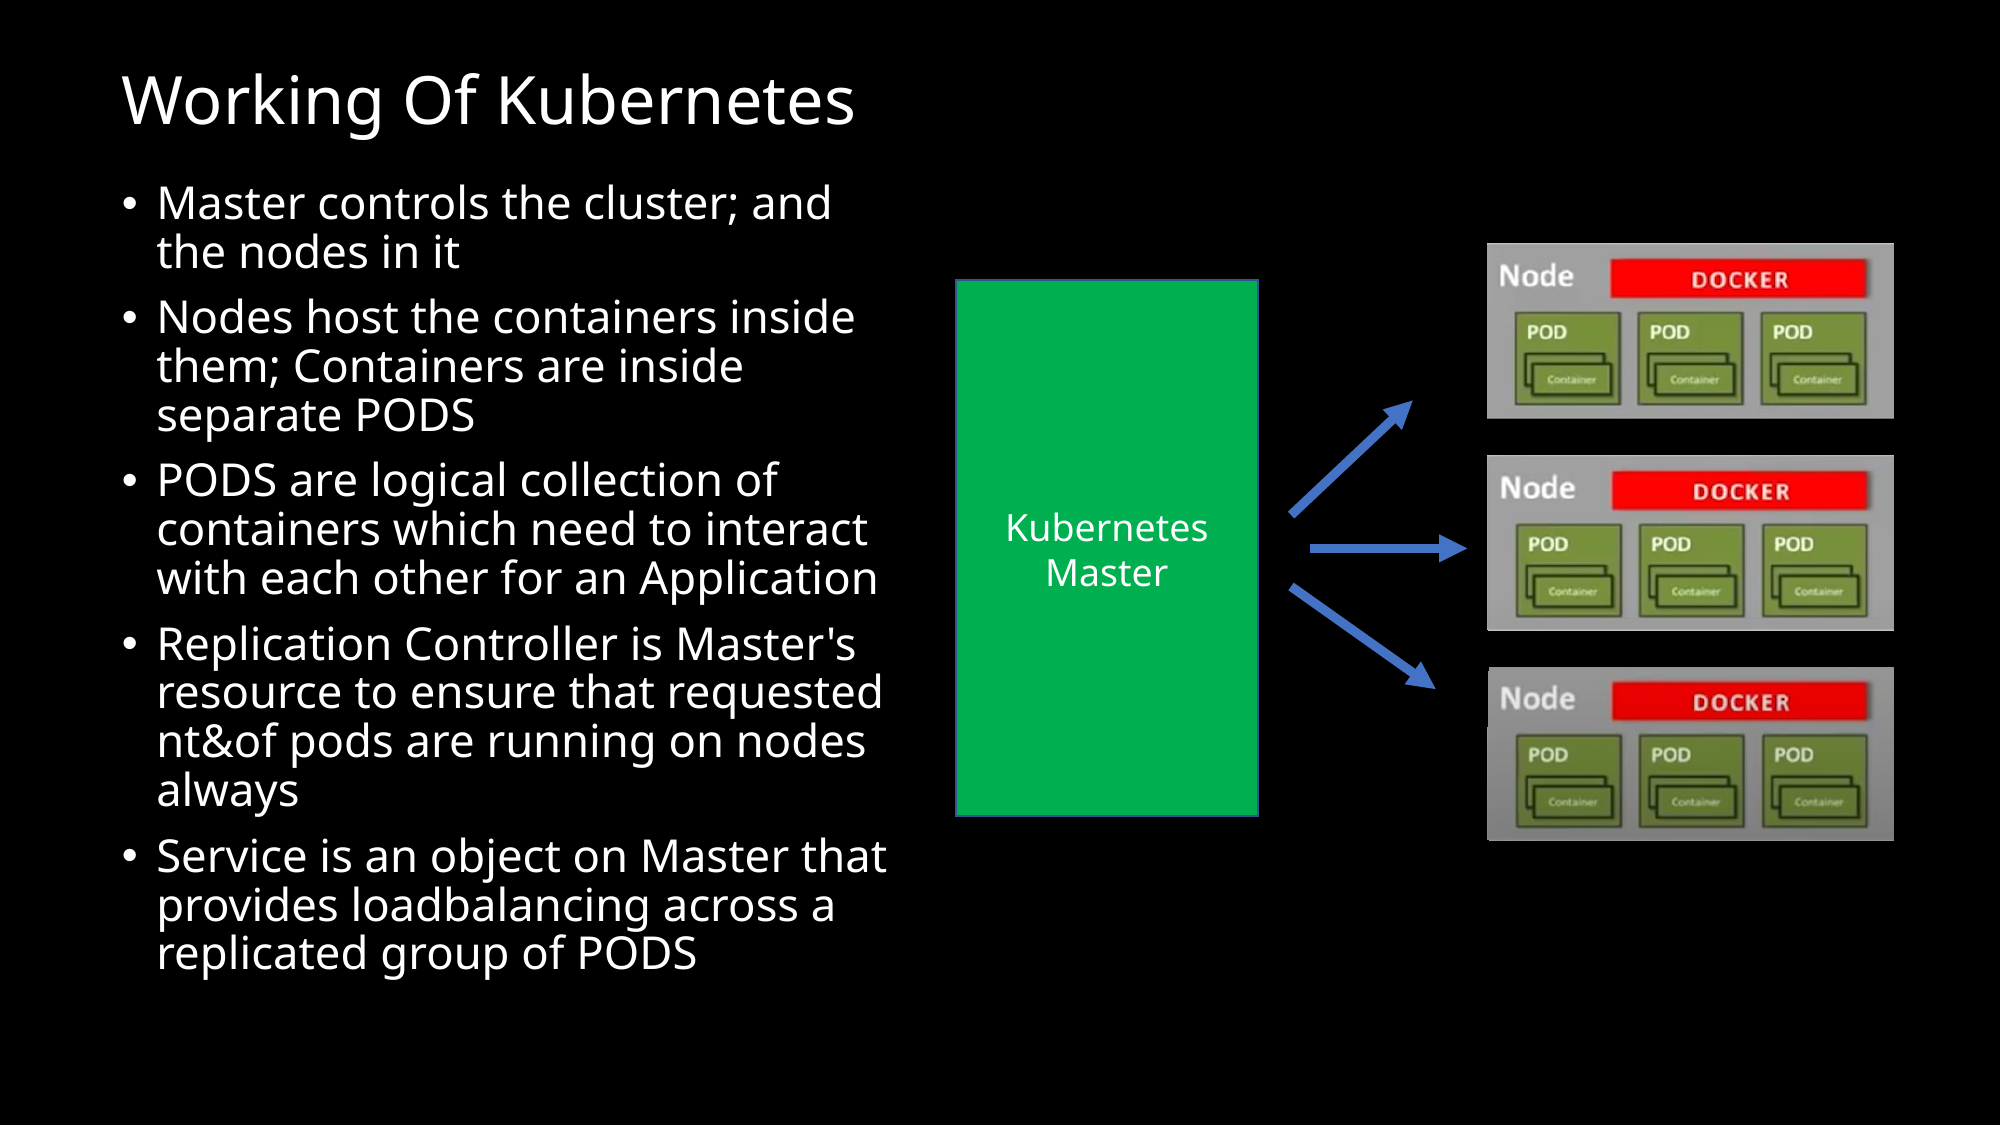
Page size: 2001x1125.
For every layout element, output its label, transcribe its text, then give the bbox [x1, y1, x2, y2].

picture [1487, 219, 1894, 858]
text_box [1291, 400, 1413, 516]
list Master controls the cluster; and the nodes in it Nodes host the containers inside them; Containers are inside separate PODS PODS are logical collection of containers which need to interact with each other for an Application Replication Controller is Master's resource to ensure that requested nt&of pods are running on nodes always Service is an object on Master that provides loadbalancing across a replicated group of PODS [106, 172, 916, 1000]
title Working Of Kubernetes [106, 59, 1607, 167]
text_box Kubernetes Master [955, 279, 1259, 817]
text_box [1291, 586, 1436, 690]
